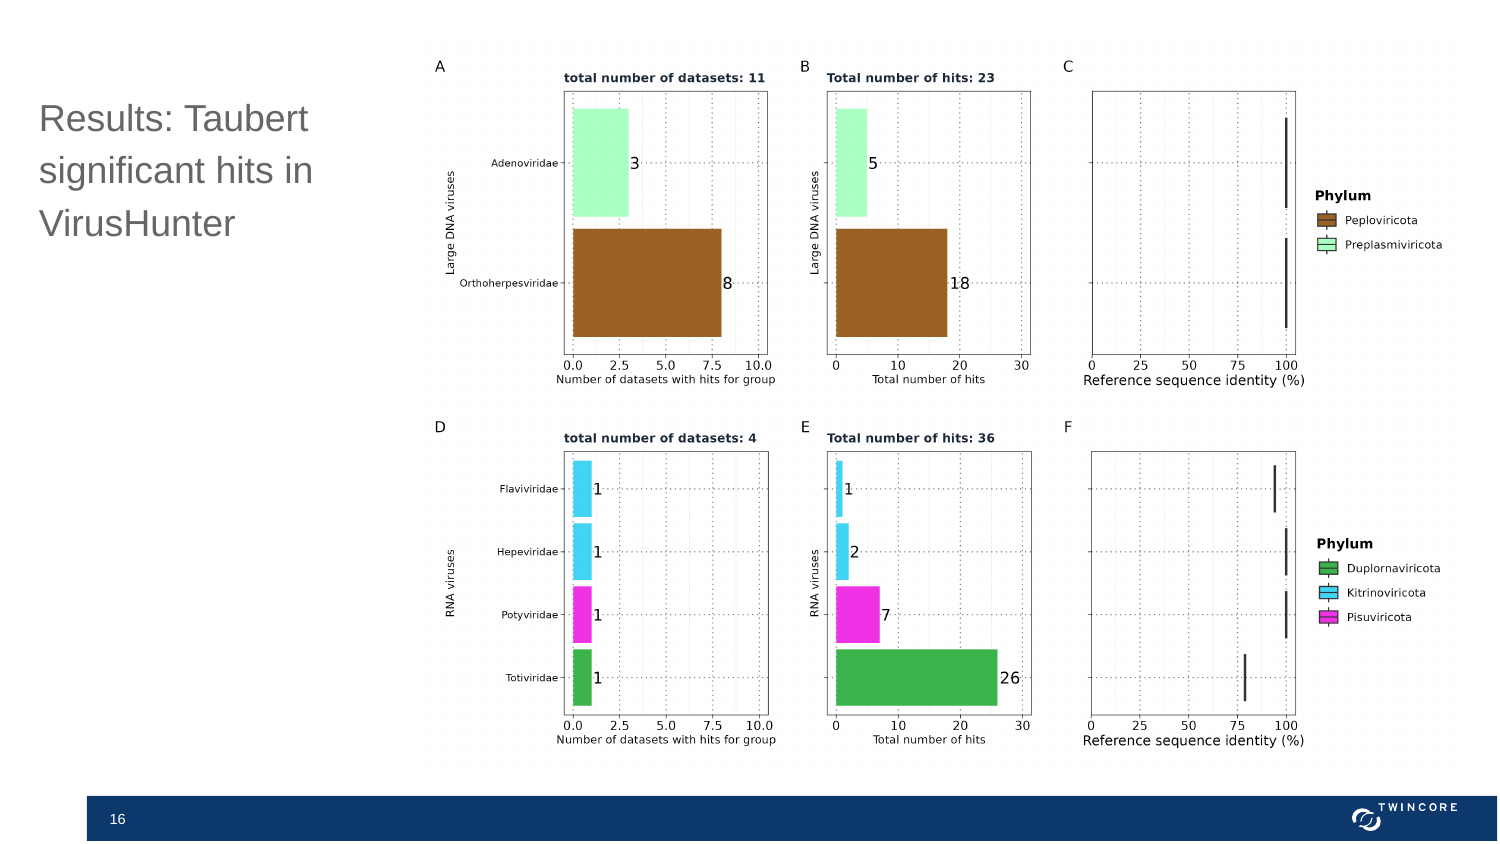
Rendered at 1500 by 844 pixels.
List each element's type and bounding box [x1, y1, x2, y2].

picture [1352, 803, 1457, 831]
picture [412, 37, 1471, 770]
